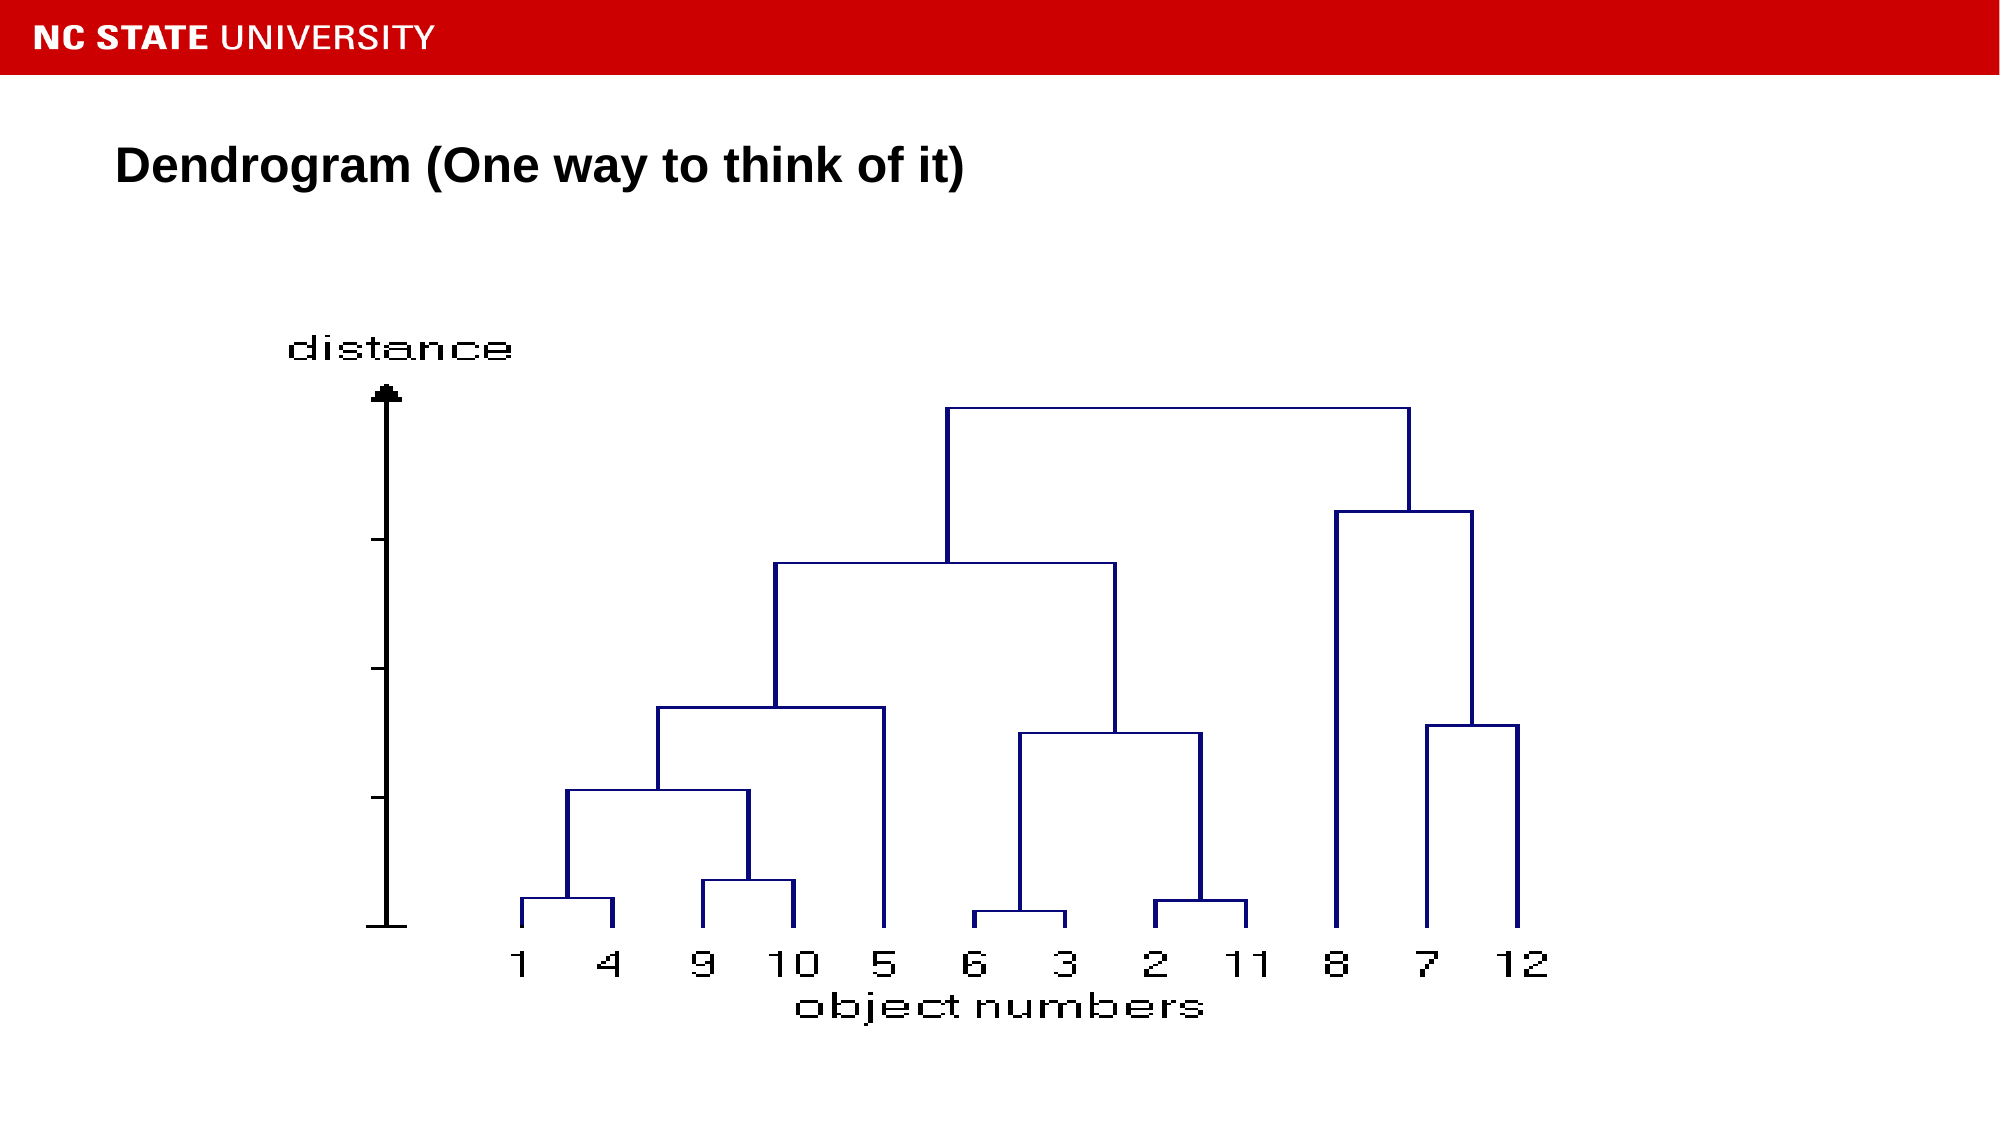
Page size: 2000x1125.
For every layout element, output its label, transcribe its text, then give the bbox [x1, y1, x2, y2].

picture [249, 312, 1588, 1034]
list Dendrogram (One way to think of it) [99, 125, 1900, 1063]
picture [0, 0, 2000, 75]
